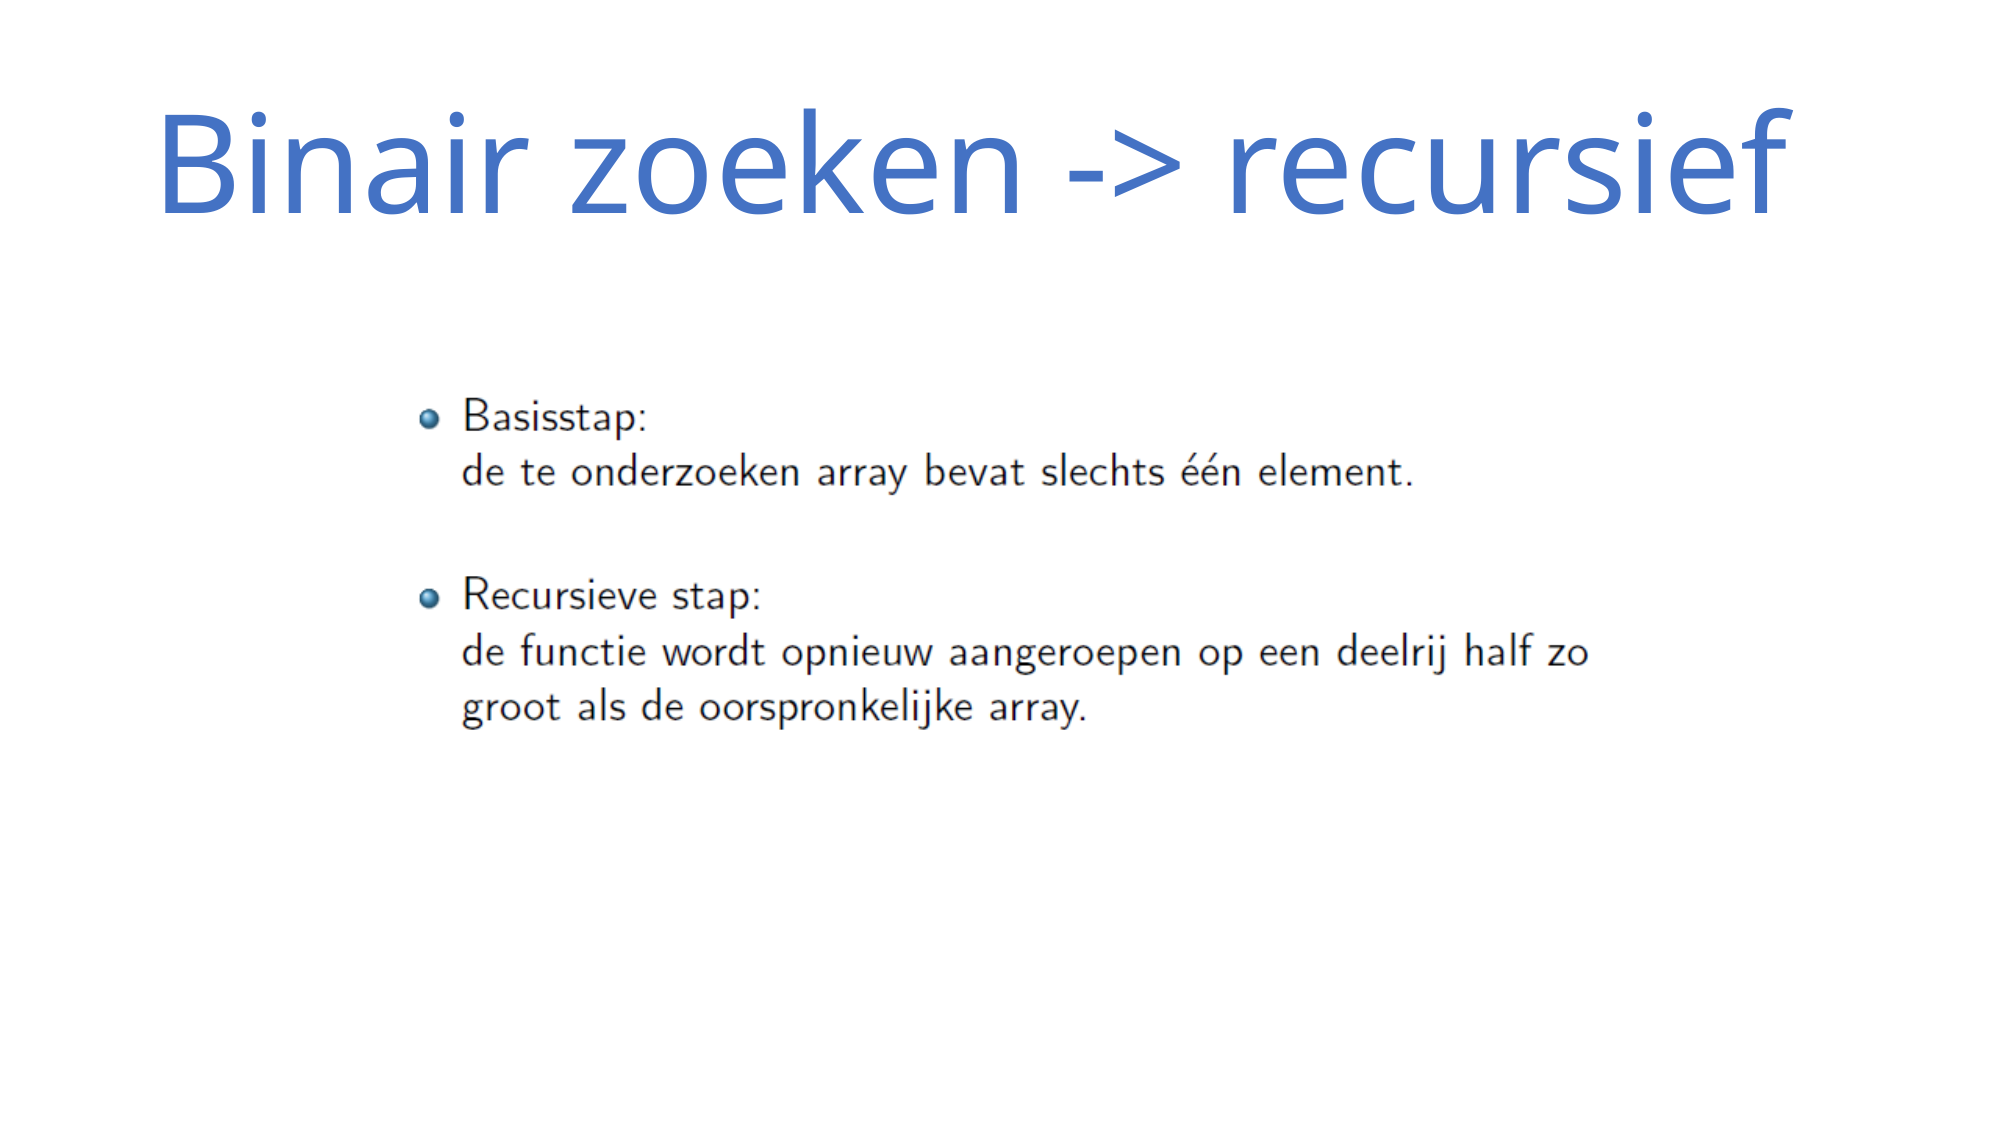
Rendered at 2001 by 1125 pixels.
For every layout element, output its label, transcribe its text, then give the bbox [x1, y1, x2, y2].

title Binair zoeken -> recursief [137, 59, 1863, 278]
picture [395, 370, 1605, 755]
